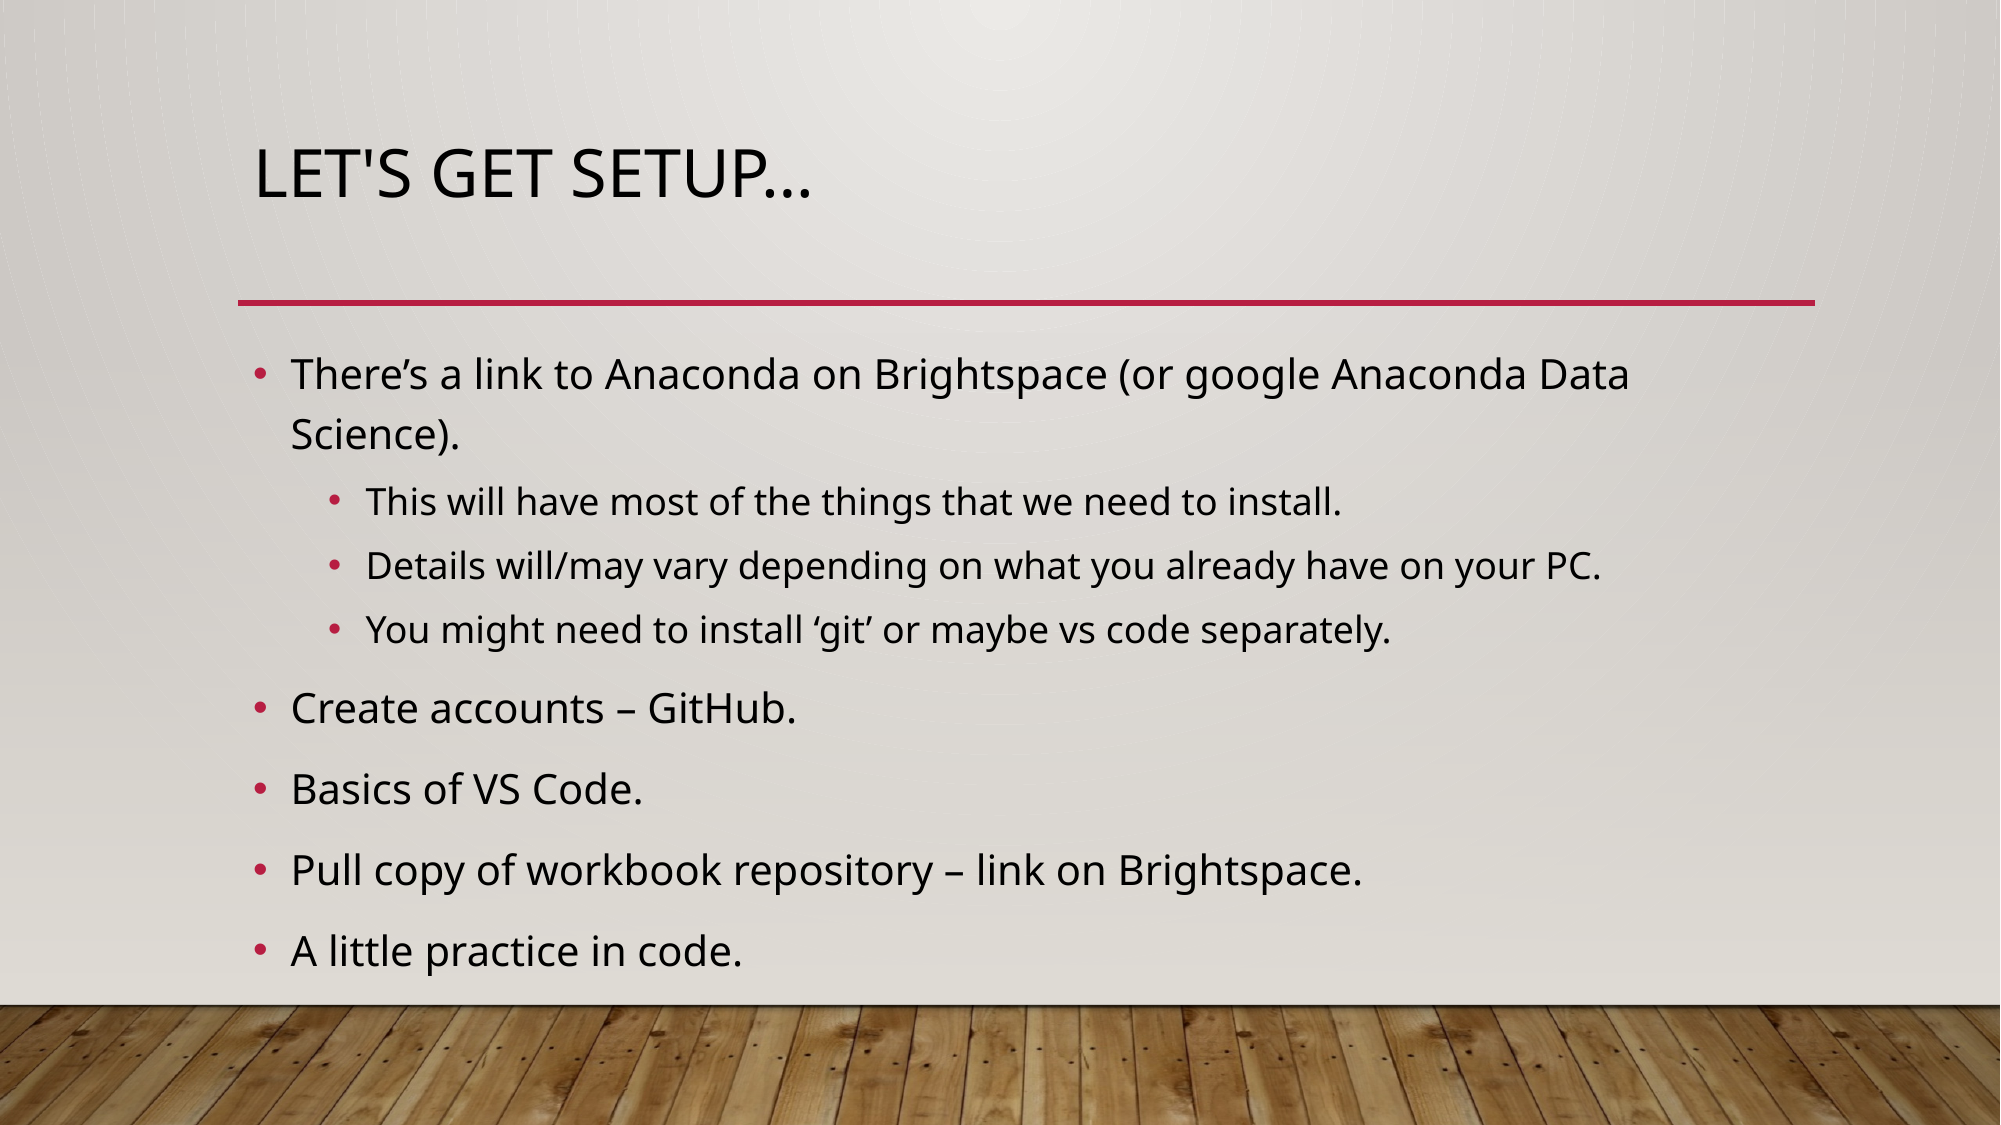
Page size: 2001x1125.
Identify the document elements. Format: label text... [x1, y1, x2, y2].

picture [0, 1005, 2000, 1125]
title Let's get Setup… [238, 131, 1814, 305]
list There’s a link to Anaconda on Brightspace (or google Anaconda Data Science). This will have most of the things that we need to install. Details will/may vary depending on what you already have on your PC. You might need to install ‘git’ or maybe vs code separately. Create accounts – GitHub. Basics of VS Code. Pull copy of workbook repository – link on Brightspace. A little practice in code. [238, 330, 1814, 993]
